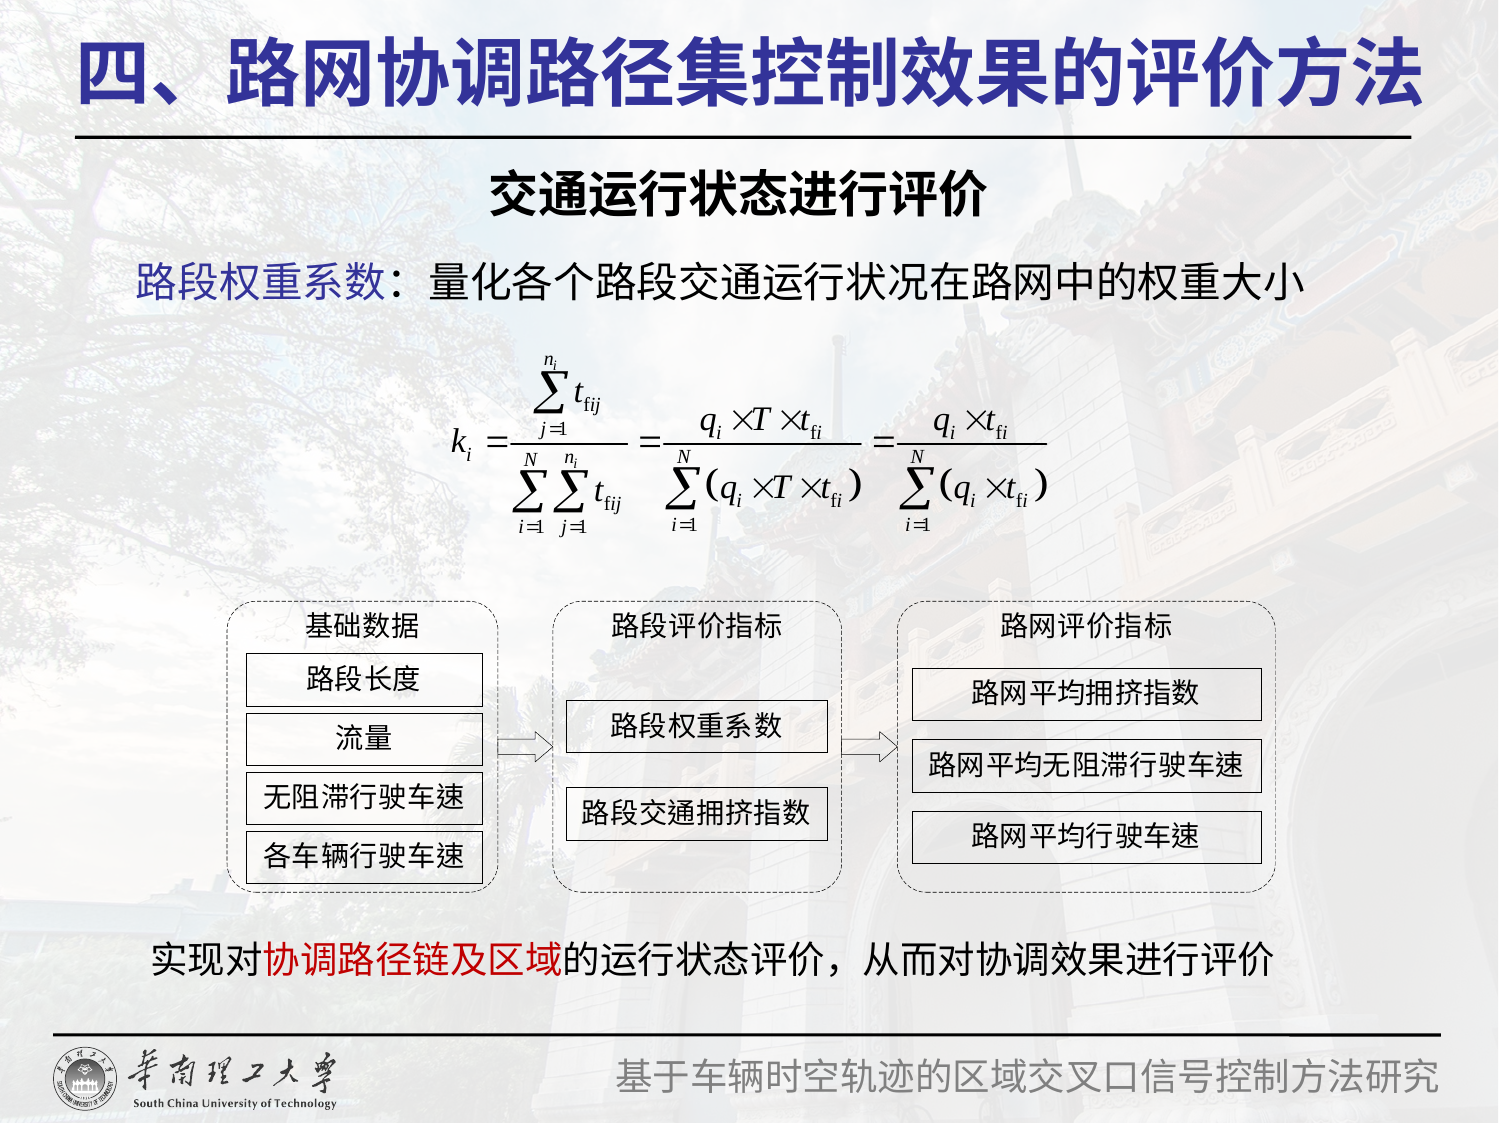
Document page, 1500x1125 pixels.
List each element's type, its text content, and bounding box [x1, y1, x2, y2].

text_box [445, 343, 1055, 545]
text_box 实现对协调路径链及区域的运行状态评价，从而对协调效果进行评价 [135, 928, 1365, 989]
picture [224, 598, 1276, 894]
text_box 四、路网协调路径集控制效果的评价方法 [0, 0, 1500, 146]
list 交通运行状态进行评价 路段权重系数：量化各个路段交通运行状况在路网中的权重大小 [64, 146, 1412, 1035]
text_box [76, 786, 1424, 1000]
